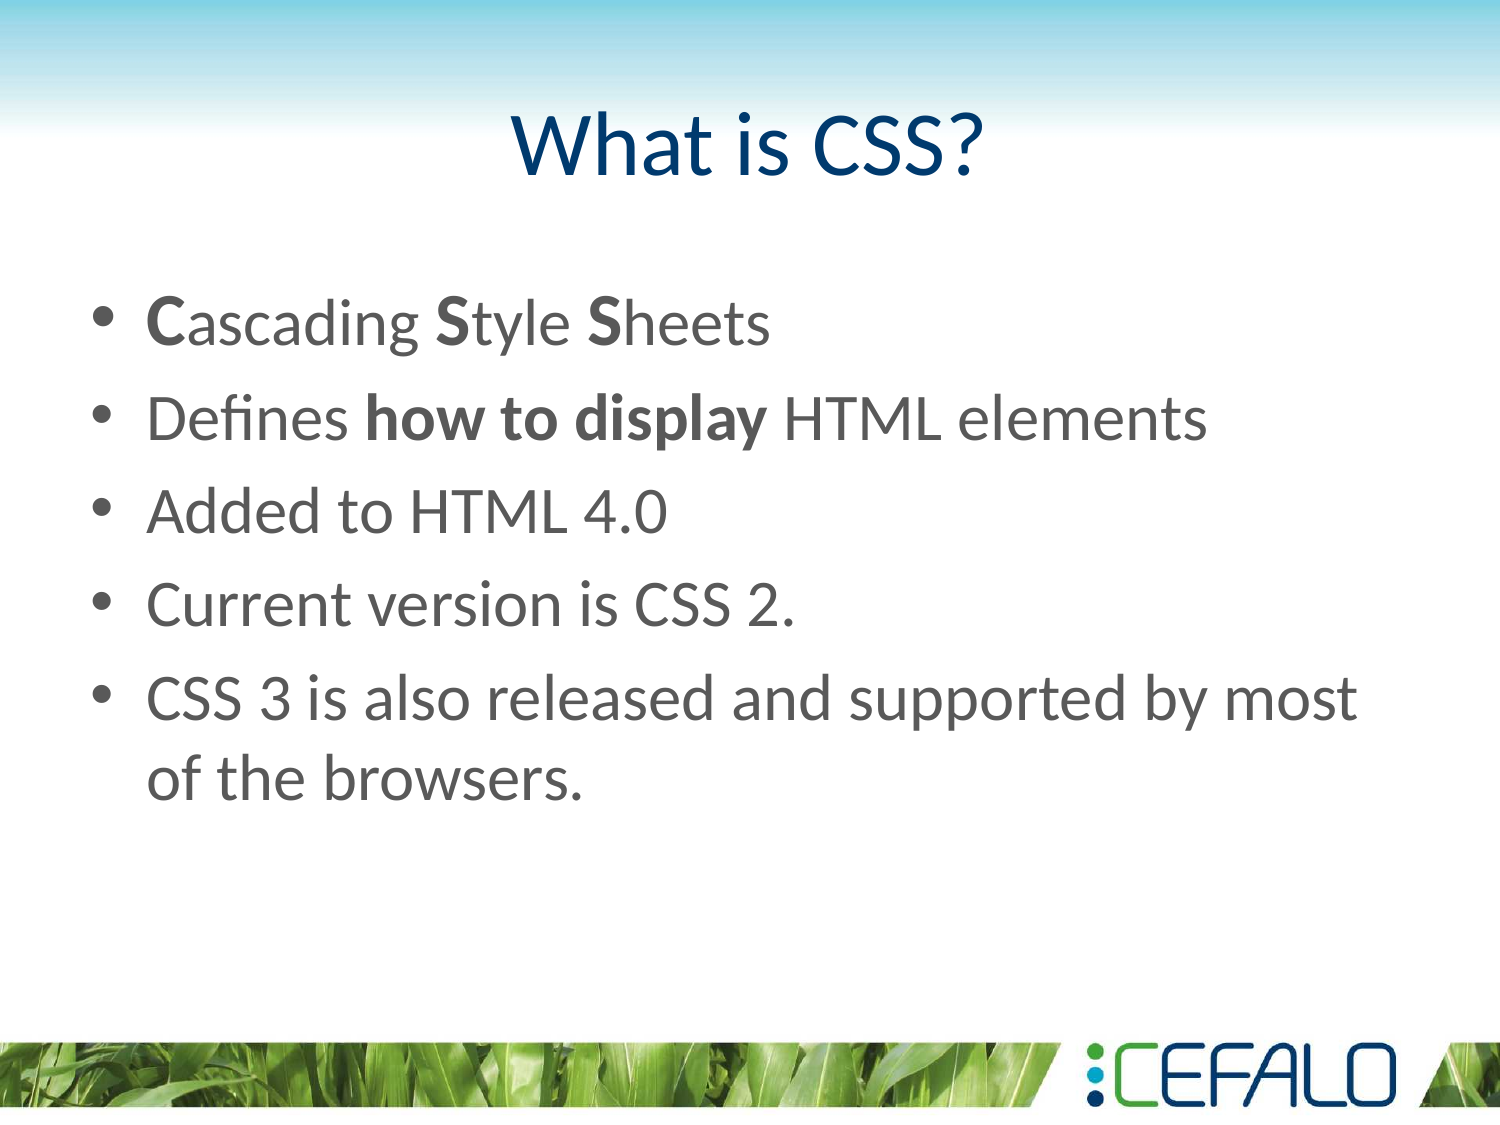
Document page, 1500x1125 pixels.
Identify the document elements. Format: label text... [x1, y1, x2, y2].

title What is CSS? [75, 45, 1425, 233]
picture [0, 0, 1500, 1125]
list Cascading Style Sheets Defines how to display HTML elements Added to HTML 4.0 Current version is CSS 2. CSS 3 is also released and supported by most of the browsers. [75, 262, 1425, 1005]
